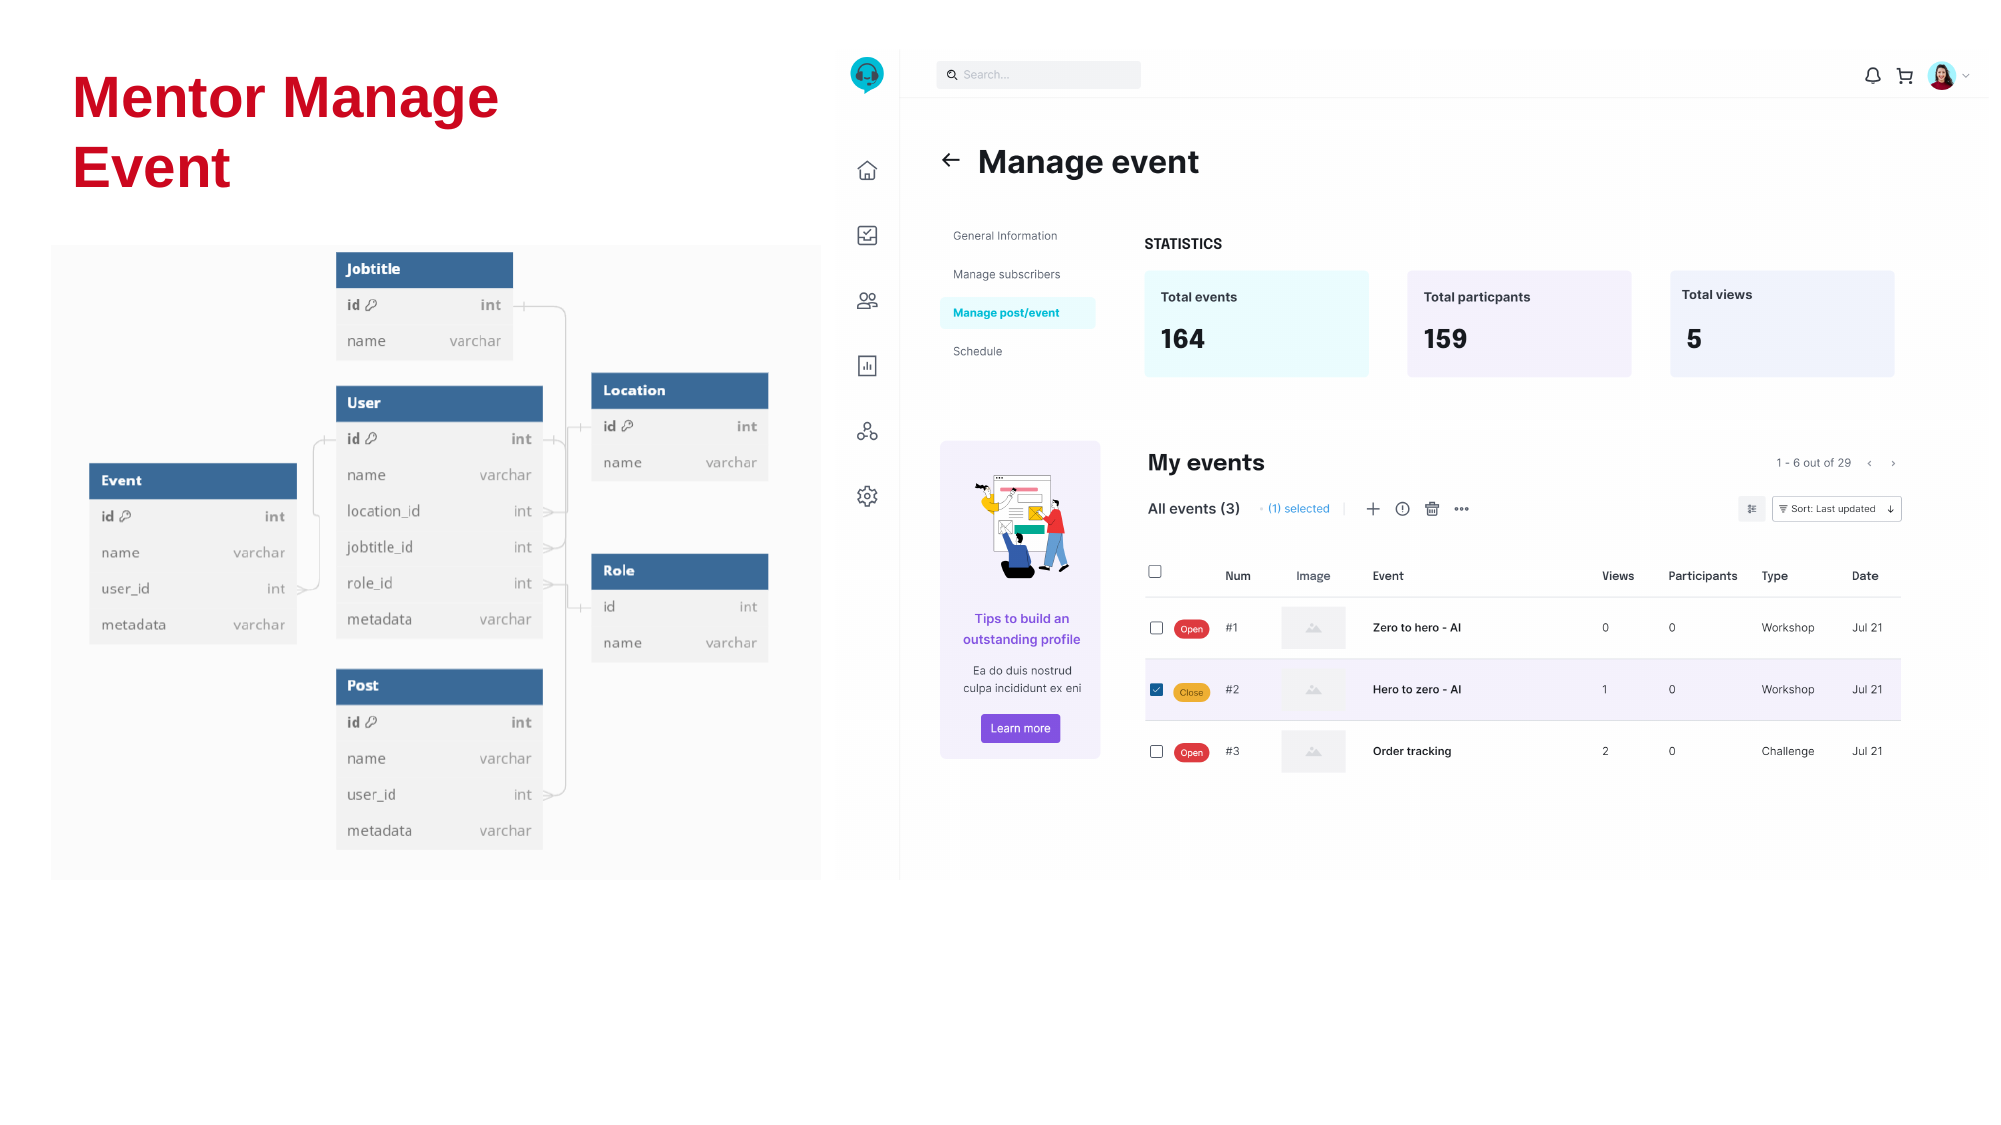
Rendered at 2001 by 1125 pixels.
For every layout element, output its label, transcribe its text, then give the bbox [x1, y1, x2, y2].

title Mentor Manage Event [72, 30, 652, 228]
picture [51, 245, 821, 880]
picture [834, 49, 1989, 880]
